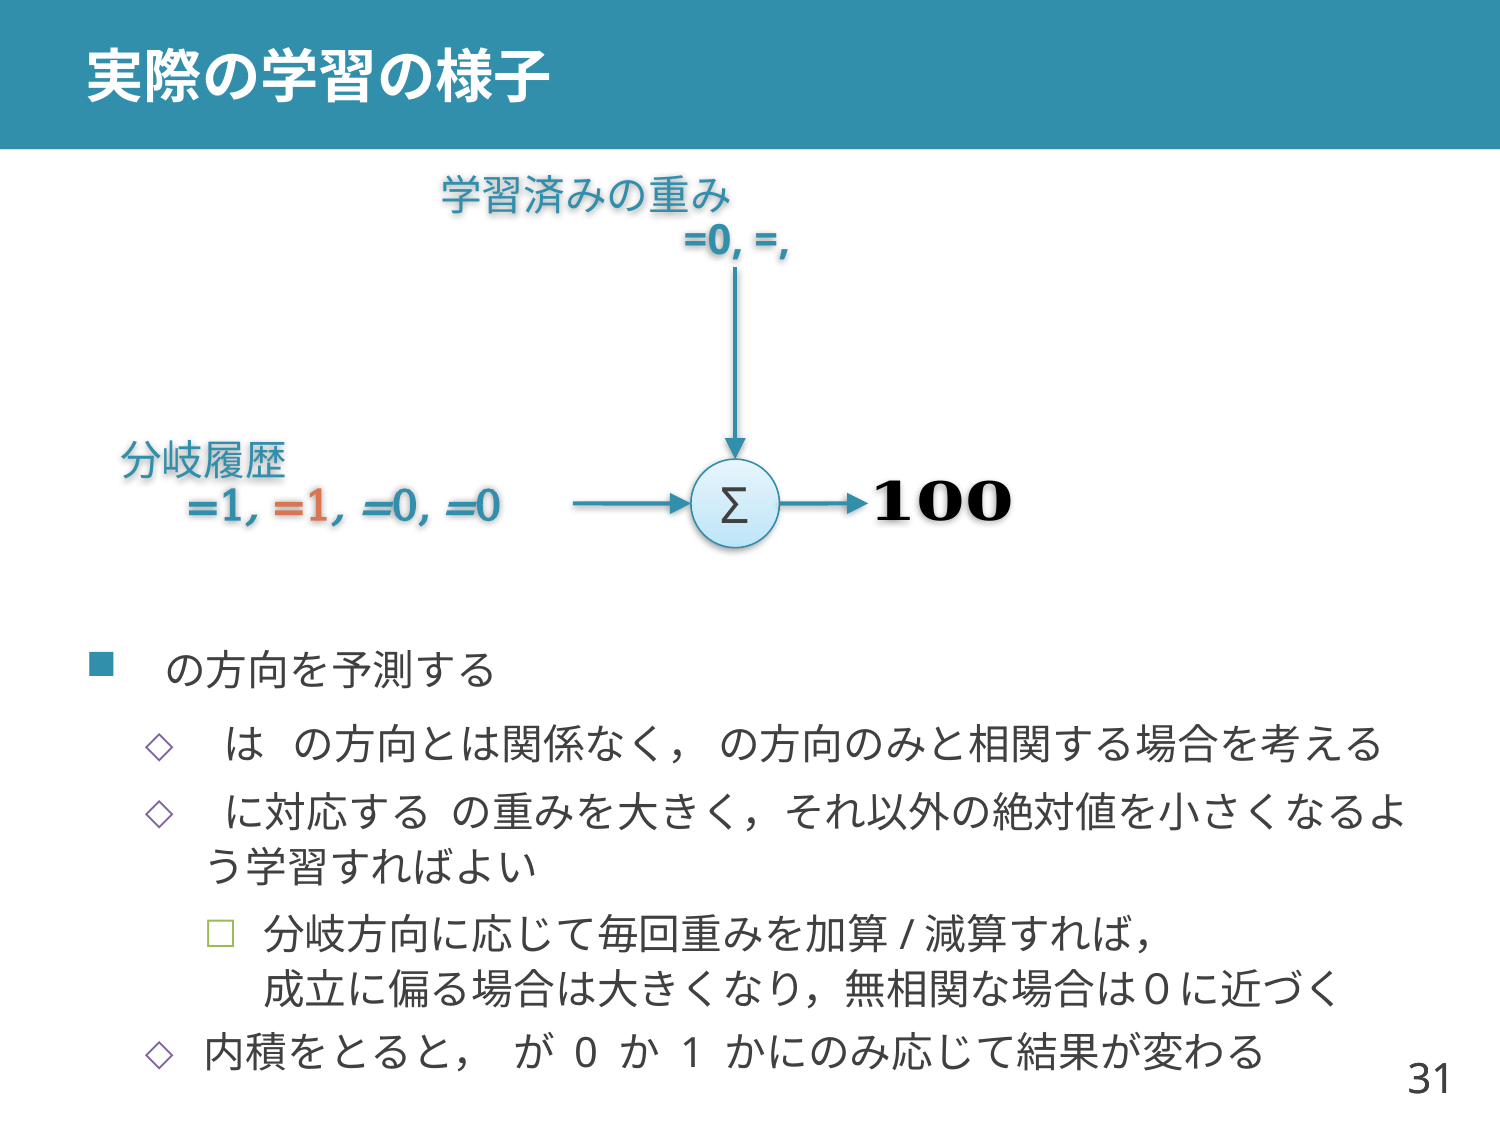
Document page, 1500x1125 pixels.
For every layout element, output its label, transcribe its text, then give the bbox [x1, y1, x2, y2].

title 実際の学習の様子 [70, 0, 1500, 150]
text_box Σ [690, 458, 781, 549]
text_box 学習済みの重み [424, 163, 573, 224]
text_box 分岐履歴 [129, 429, 278, 489]
